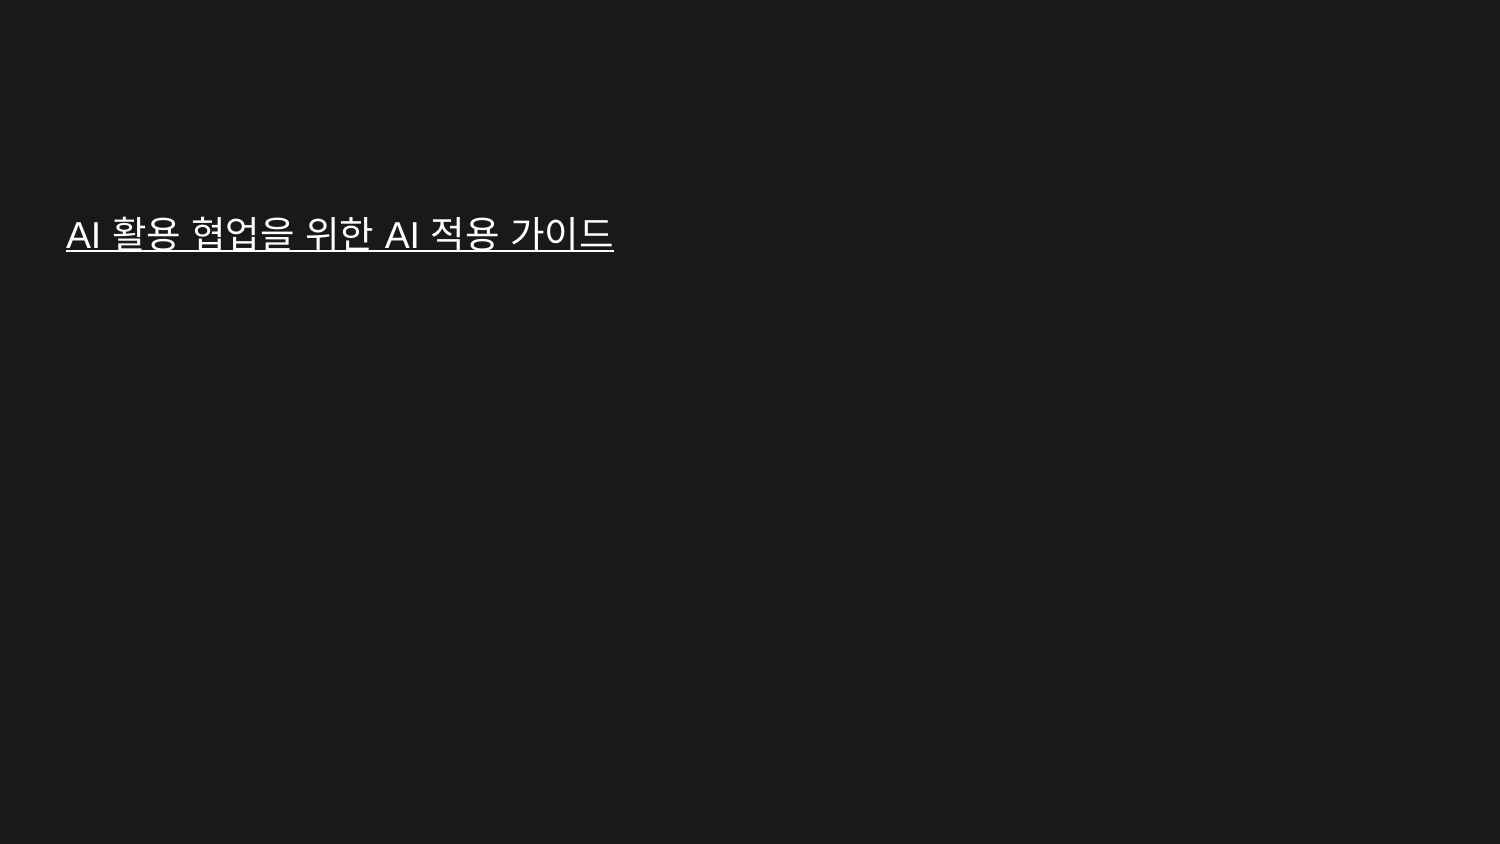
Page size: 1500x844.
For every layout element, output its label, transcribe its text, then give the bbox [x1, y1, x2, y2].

list AI 활용 협업을 위한 AI 적용 가이드 [51, 189, 1449, 750]
